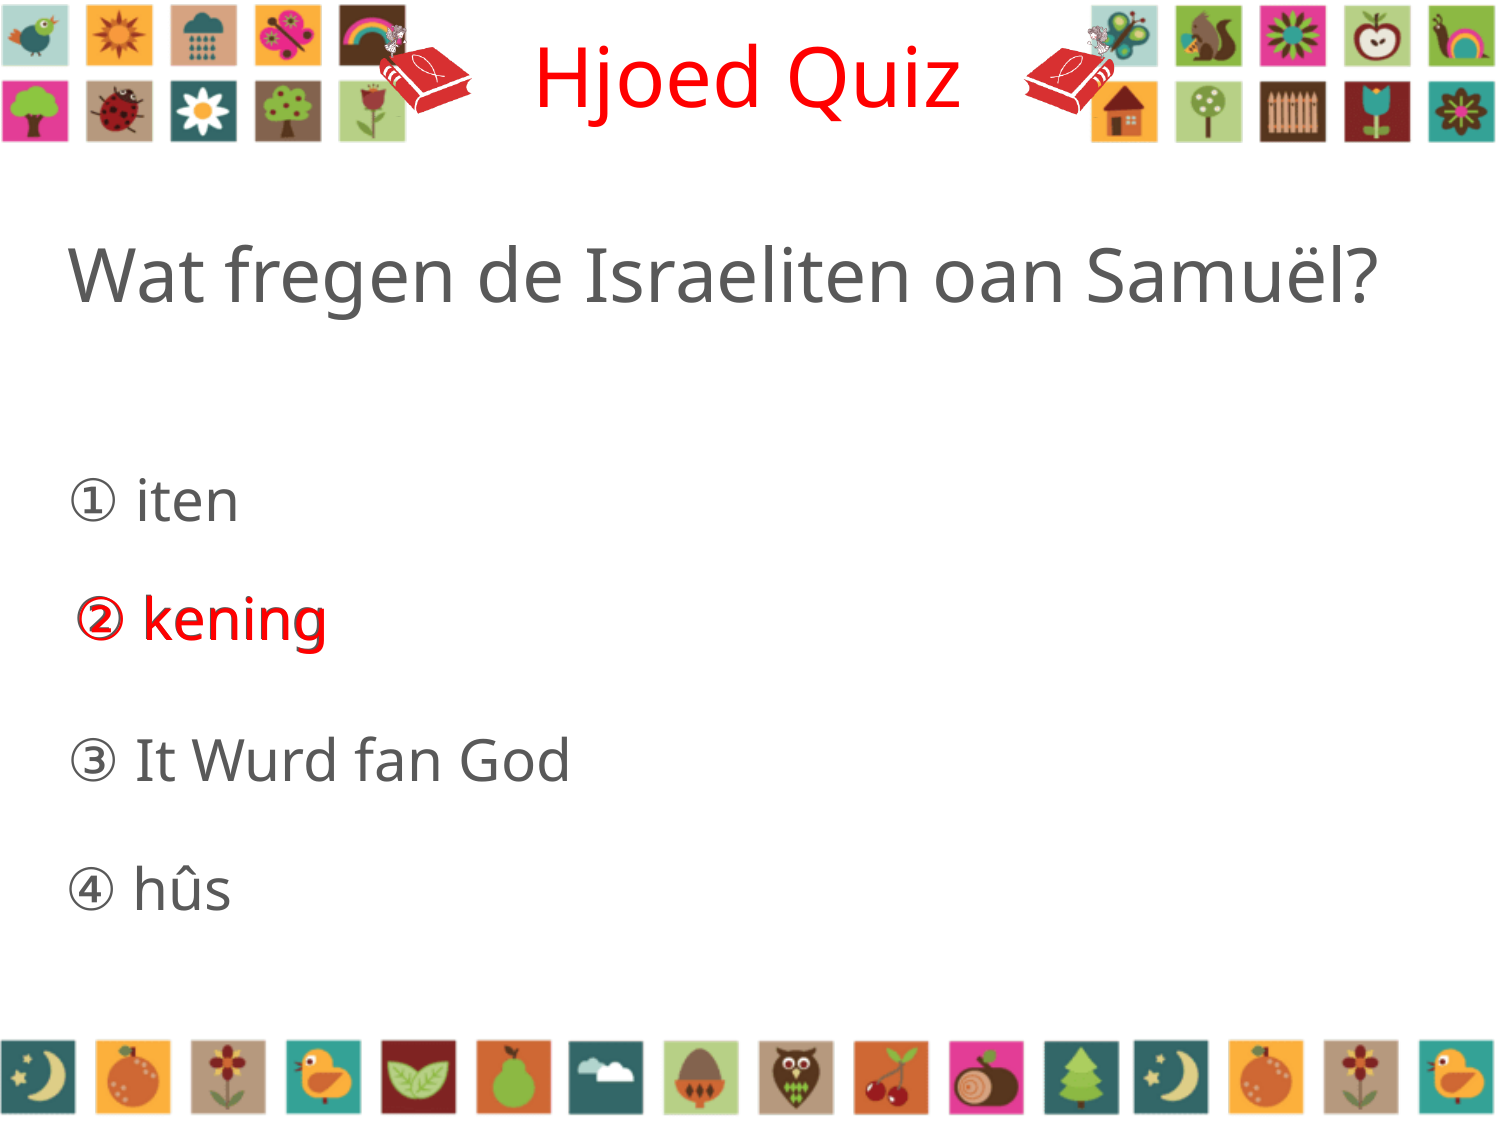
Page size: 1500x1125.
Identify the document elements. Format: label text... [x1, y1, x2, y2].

text_box ③ It Wurd fan God [53, 716, 1483, 801]
picture [0, 3, 504, 150]
picture [992, 3, 1500, 150]
text_box ① iten [53, 456, 1436, 541]
text_box ② kening [60, 574, 1490, 660]
text_box ④ hûs [50, 844, 1480, 930]
text_box Hjoed Quiz [425, 16, 1078, 131]
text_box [0, 1028, 1500, 1118]
text_box Wat fregen de Israeliten oan Samuël? [53, 219, 1436, 325]
